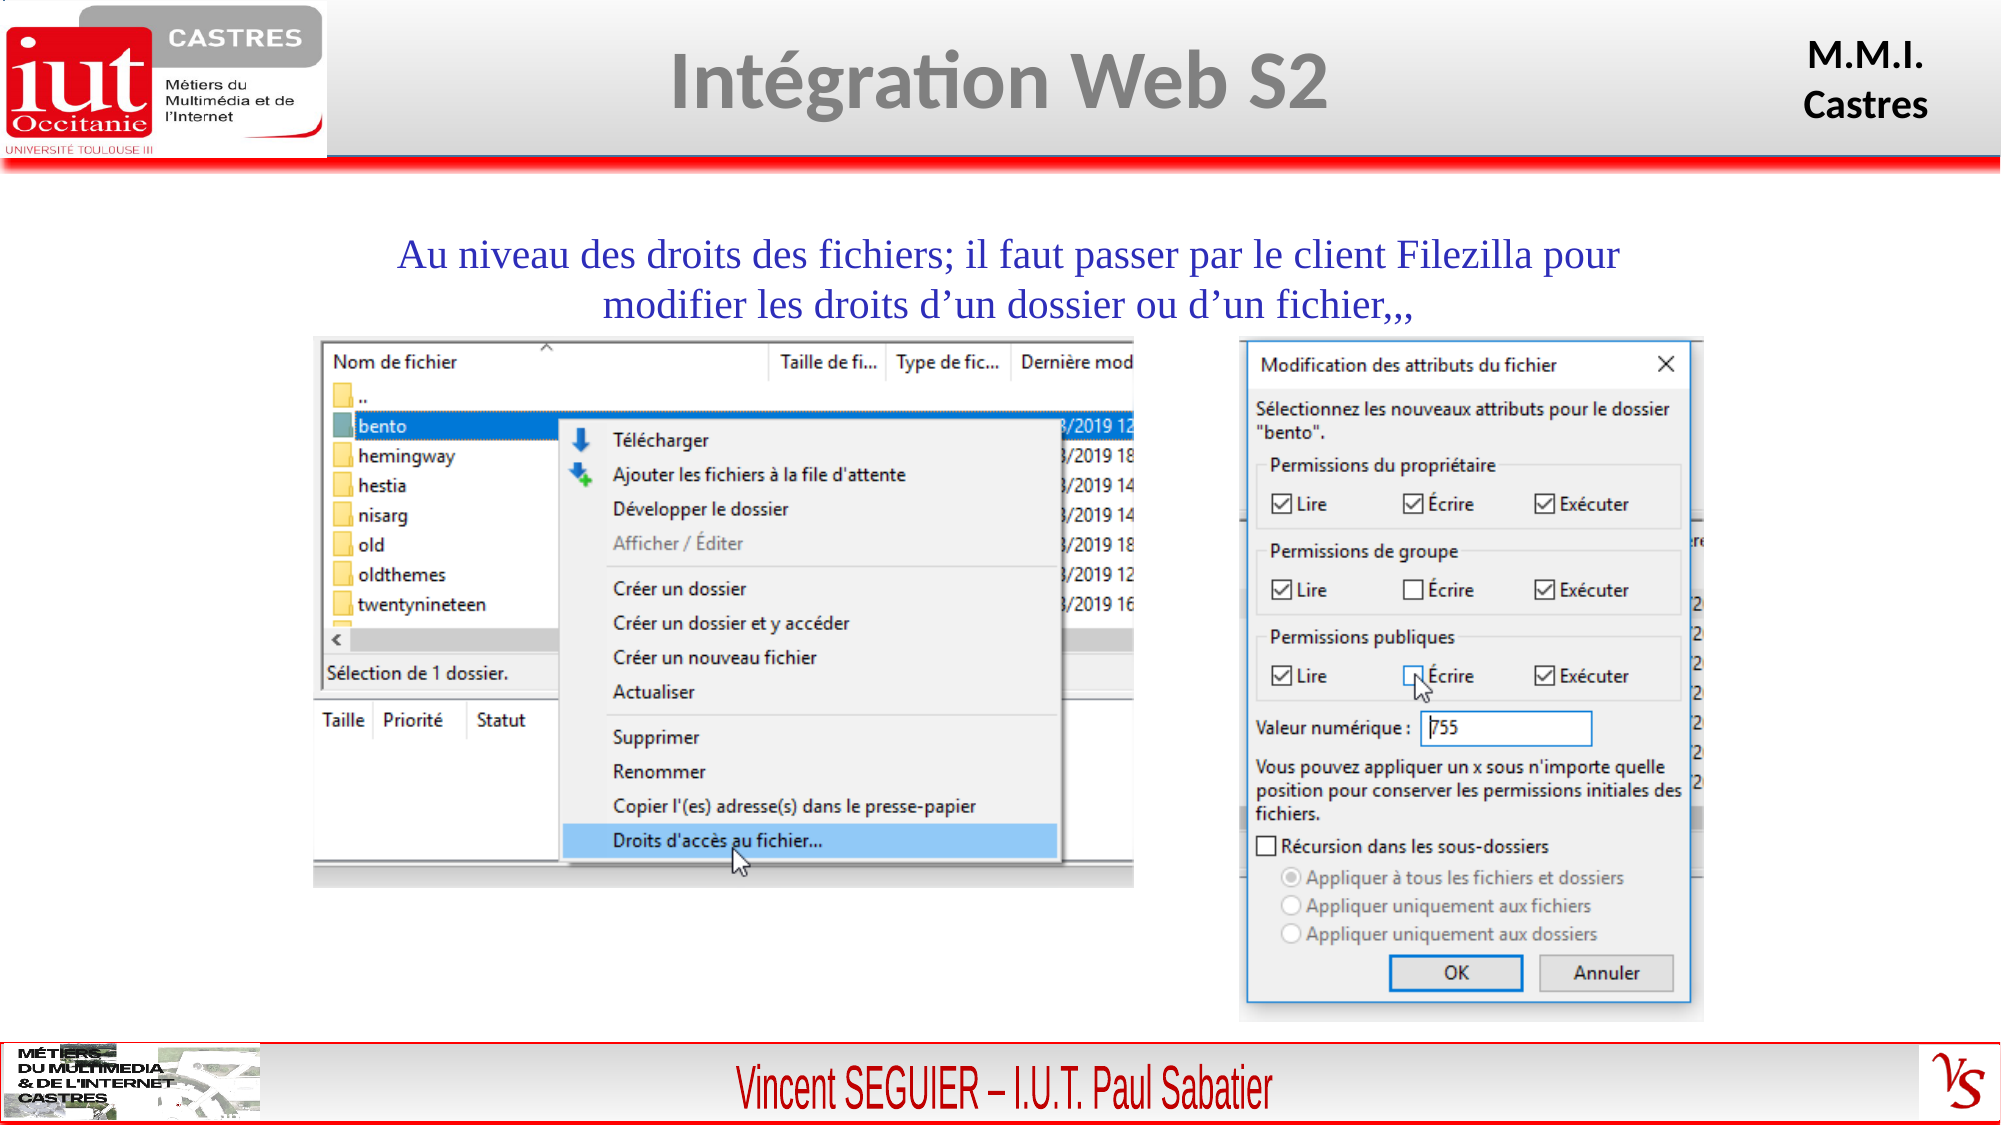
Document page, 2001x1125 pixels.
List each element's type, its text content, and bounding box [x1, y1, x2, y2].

picture [313, 335, 1134, 888]
picture [1919, 1045, 2000, 1120]
picture [4, 1043, 260, 1120]
text_box Au niveau des droits des fichiers; il faut passer par le client Filezilla pour modifier les droits d’un dossier ou d’un fichier,,, [314, 219, 1704, 335]
picture [1239, 336, 1704, 1022]
picture [0, 1, 327, 158]
